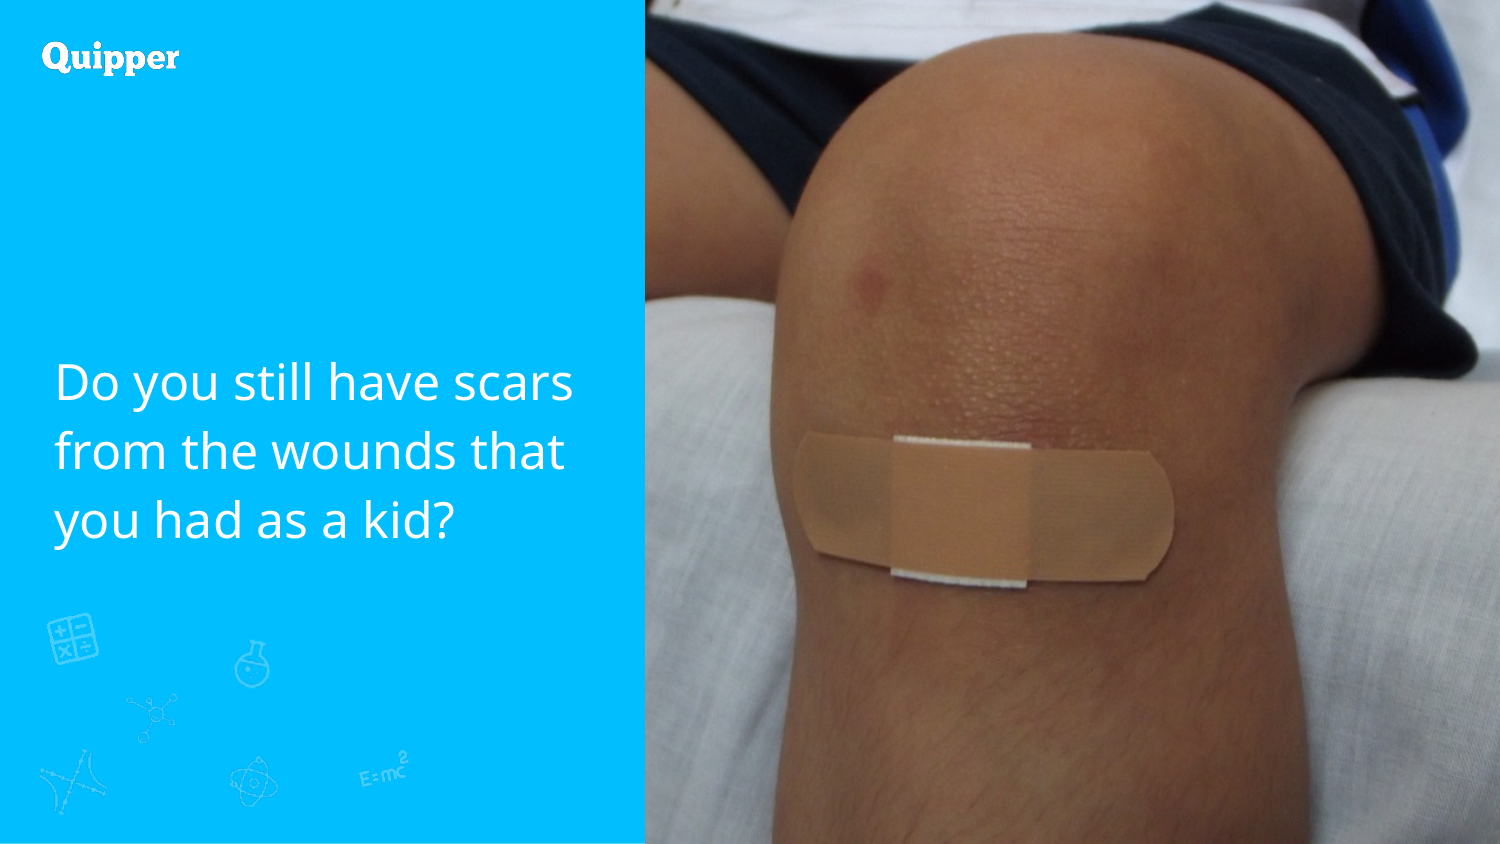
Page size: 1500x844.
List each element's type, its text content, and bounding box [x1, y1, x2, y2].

picture [94, 52, 102, 68]
picture [125, 52, 145, 75]
picture [71, 52, 91, 68]
picture [646, 0, 1500, 844]
text_box Do you still have scars from the wounds that you had as a kid? [30, 109, 629, 782]
picture [167, 51, 178, 68]
picture [148, 51, 164, 69]
picture [104, 52, 123, 75]
picture [43, 42, 70, 73]
